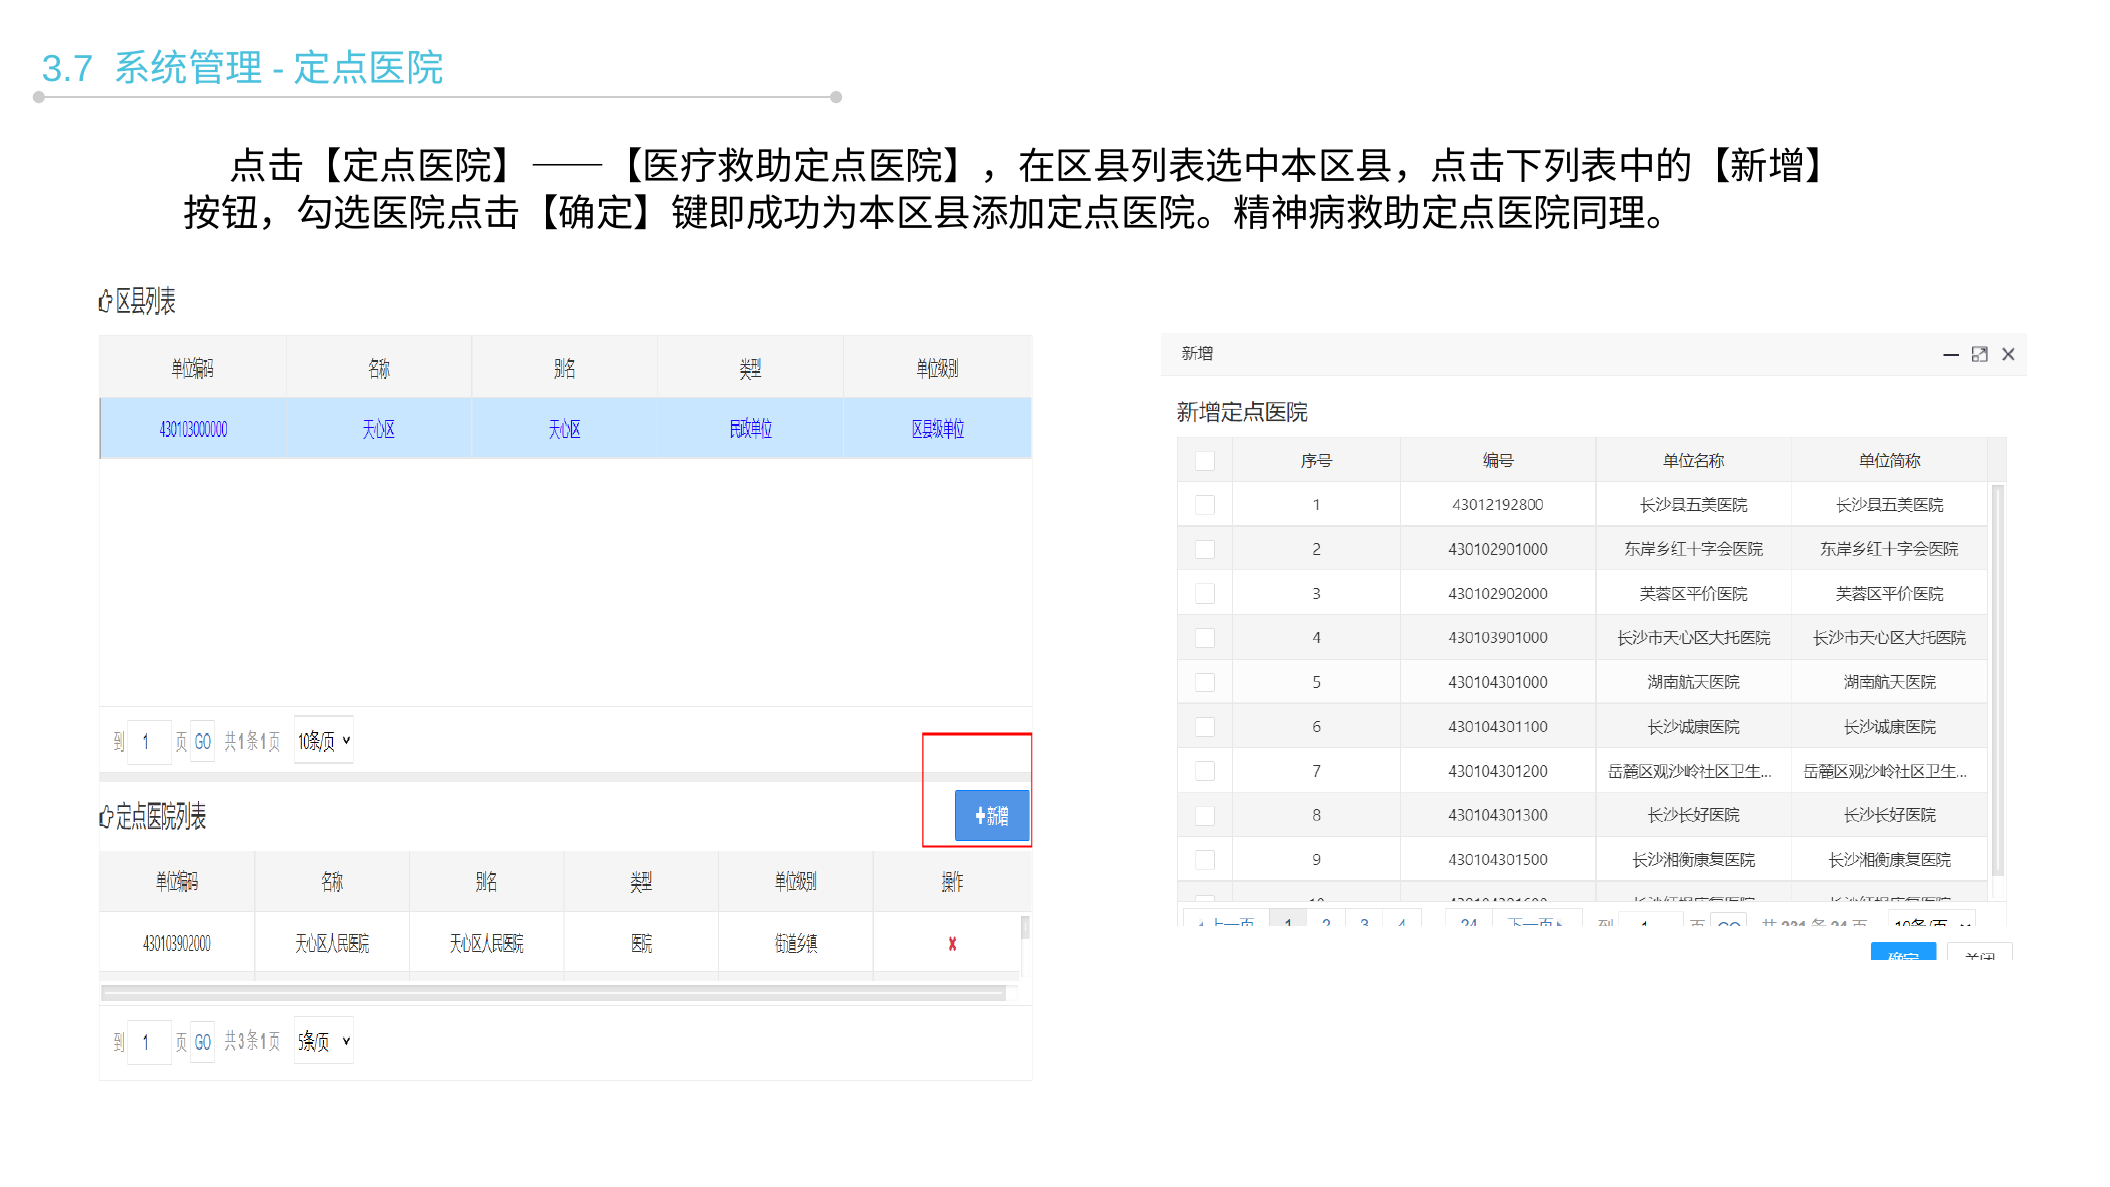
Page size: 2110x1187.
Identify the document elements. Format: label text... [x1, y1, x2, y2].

text_box 3.7 系统管理-定点医院 [26, 36, 1082, 97]
text_box 点击【定点医院】——【医疗救助定点医院】，在区县列表选中本区县，点击下列表中的【新增】按钮，勾选医院点击【确定】键即成功为本区县添加定点医院。精神病救助定点医院同理。 [168, 132, 1858, 242]
picture [1160, 333, 2027, 960]
picture [97, 262, 1043, 1113]
